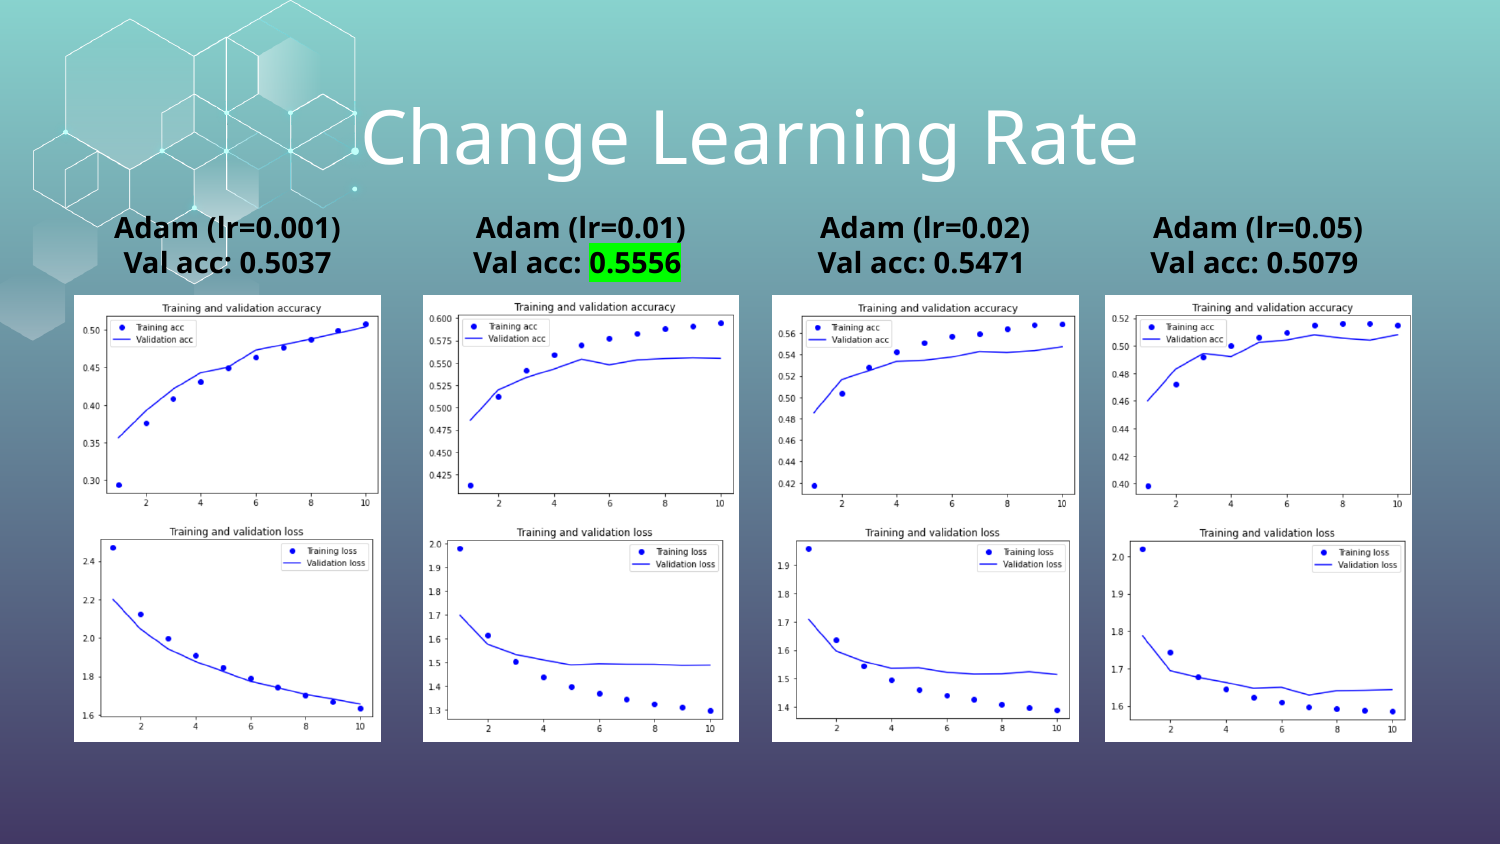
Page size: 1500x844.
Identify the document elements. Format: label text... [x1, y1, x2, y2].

text_box Adam (lr=0.001) Val acc: 0.5037 [16, 194, 439, 295]
picture [423, 294, 739, 742]
picture [0, 0, 381, 742]
picture [1104, 295, 1412, 742]
picture [771, 295, 1079, 742]
text_box Adam (lr=0.05) Val acc: 0.5079 [1047, 194, 1469, 295]
text_box Adam (lr=0.02) Val acc: 0.5471 [714, 194, 1047, 295]
text_box Adam (lr=0.01) Val acc: 0.5556 [439, 194, 714, 293]
title Change Learning Rate [88, 74, 1412, 185]
